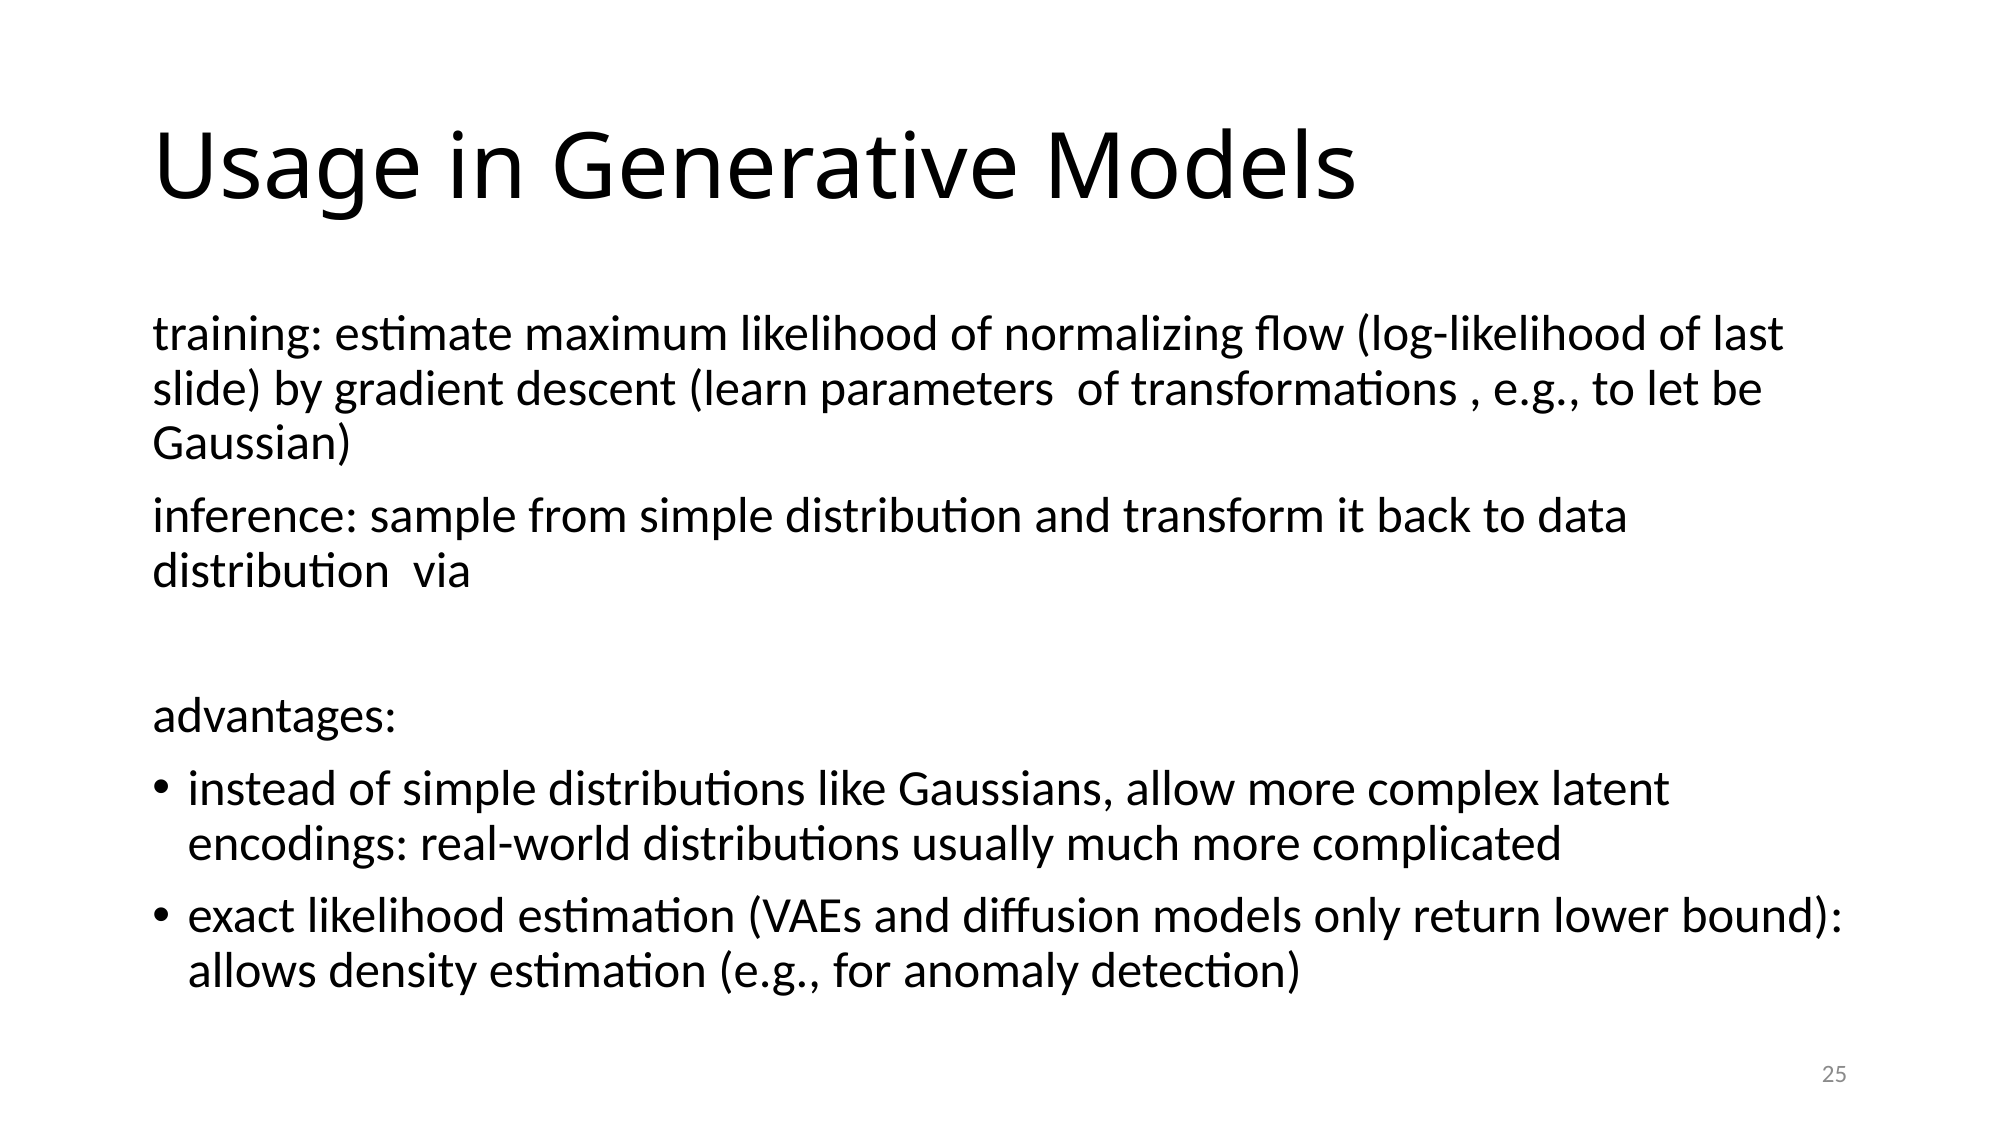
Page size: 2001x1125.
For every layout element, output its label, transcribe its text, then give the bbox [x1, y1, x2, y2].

slide_number 25 [1412, 1042, 1863, 1103]
title Usage in Generative Models [137, 59, 1863, 278]
